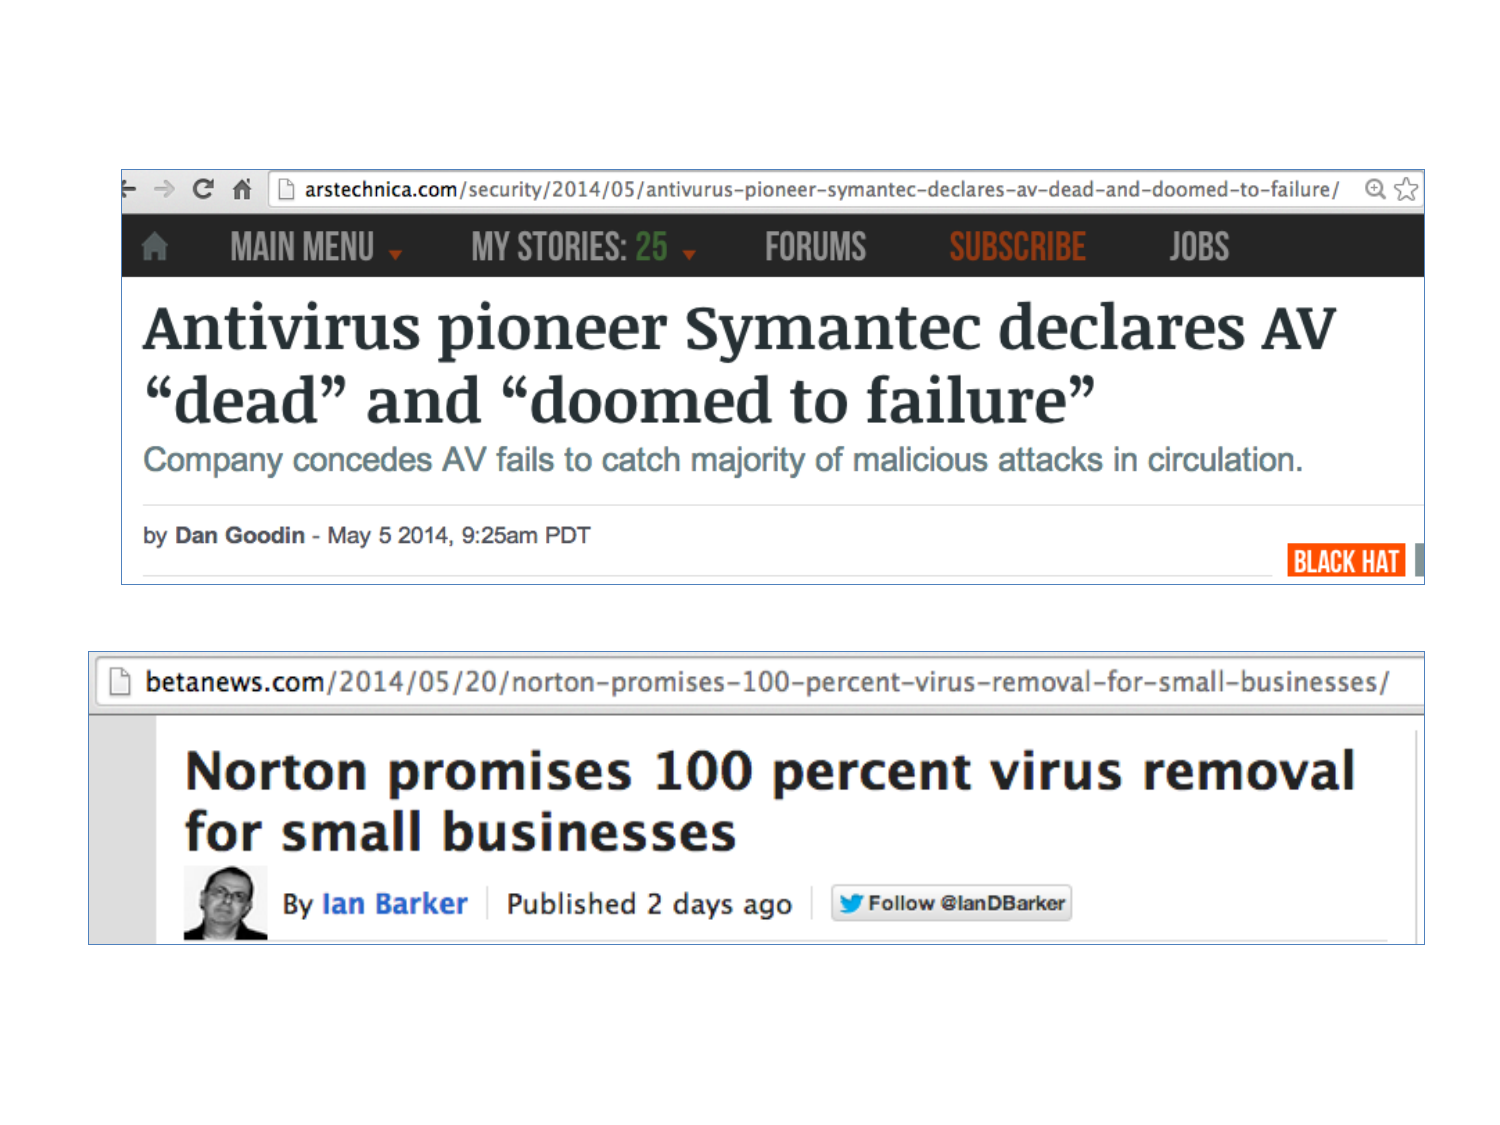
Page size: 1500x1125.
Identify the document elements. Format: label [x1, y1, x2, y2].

picture [121, 169, 1426, 586]
picture [88, 650, 1426, 945]
